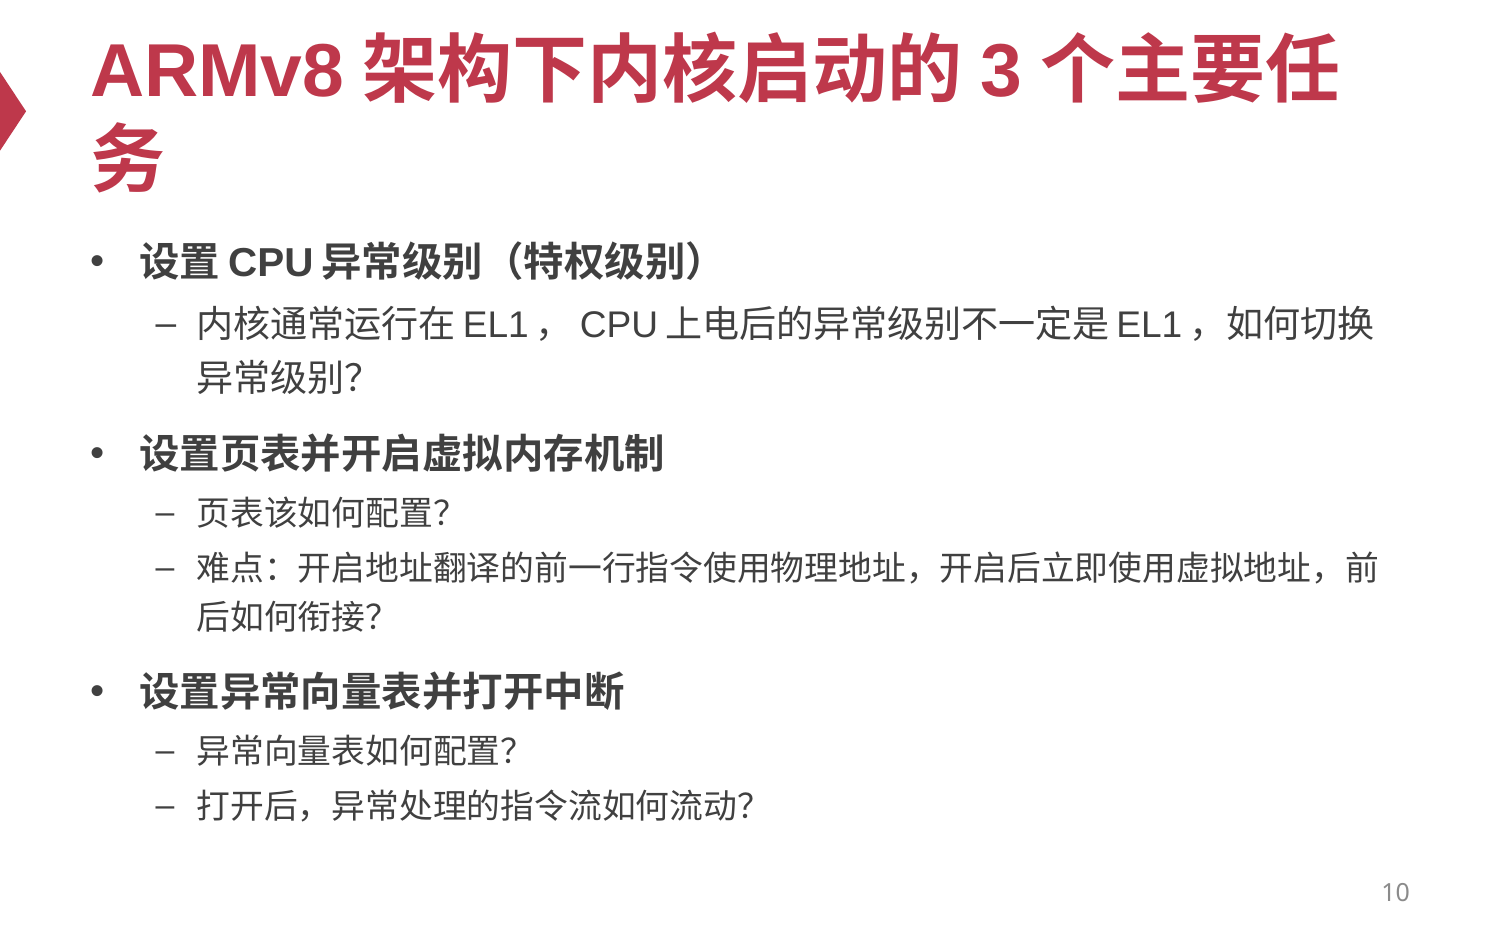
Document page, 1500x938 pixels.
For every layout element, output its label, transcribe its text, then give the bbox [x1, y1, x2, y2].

list 设置CPU异常级别（特权级别） 内核通常运行在EL1，CPU上电后的异常级别不一定是EL1，如何切换异常级别？ 设置页表并开启虚拟内存机制 页表该如何配置？ 难点：开启地址翻译的前一行指令使用物理地址，开启后立即使用虚拟地址，前后如何衔接？ 设置异常向量表并打开中断 异常向量表如何配置？ 打开后，异常处理的指令流如何流动？ [75, 218, 1425, 838]
slide_number 10 [1074, 868, 1425, 919]
title ARMv8架构下内核启动的3个主要任务 [75, 37, 1425, 186]
